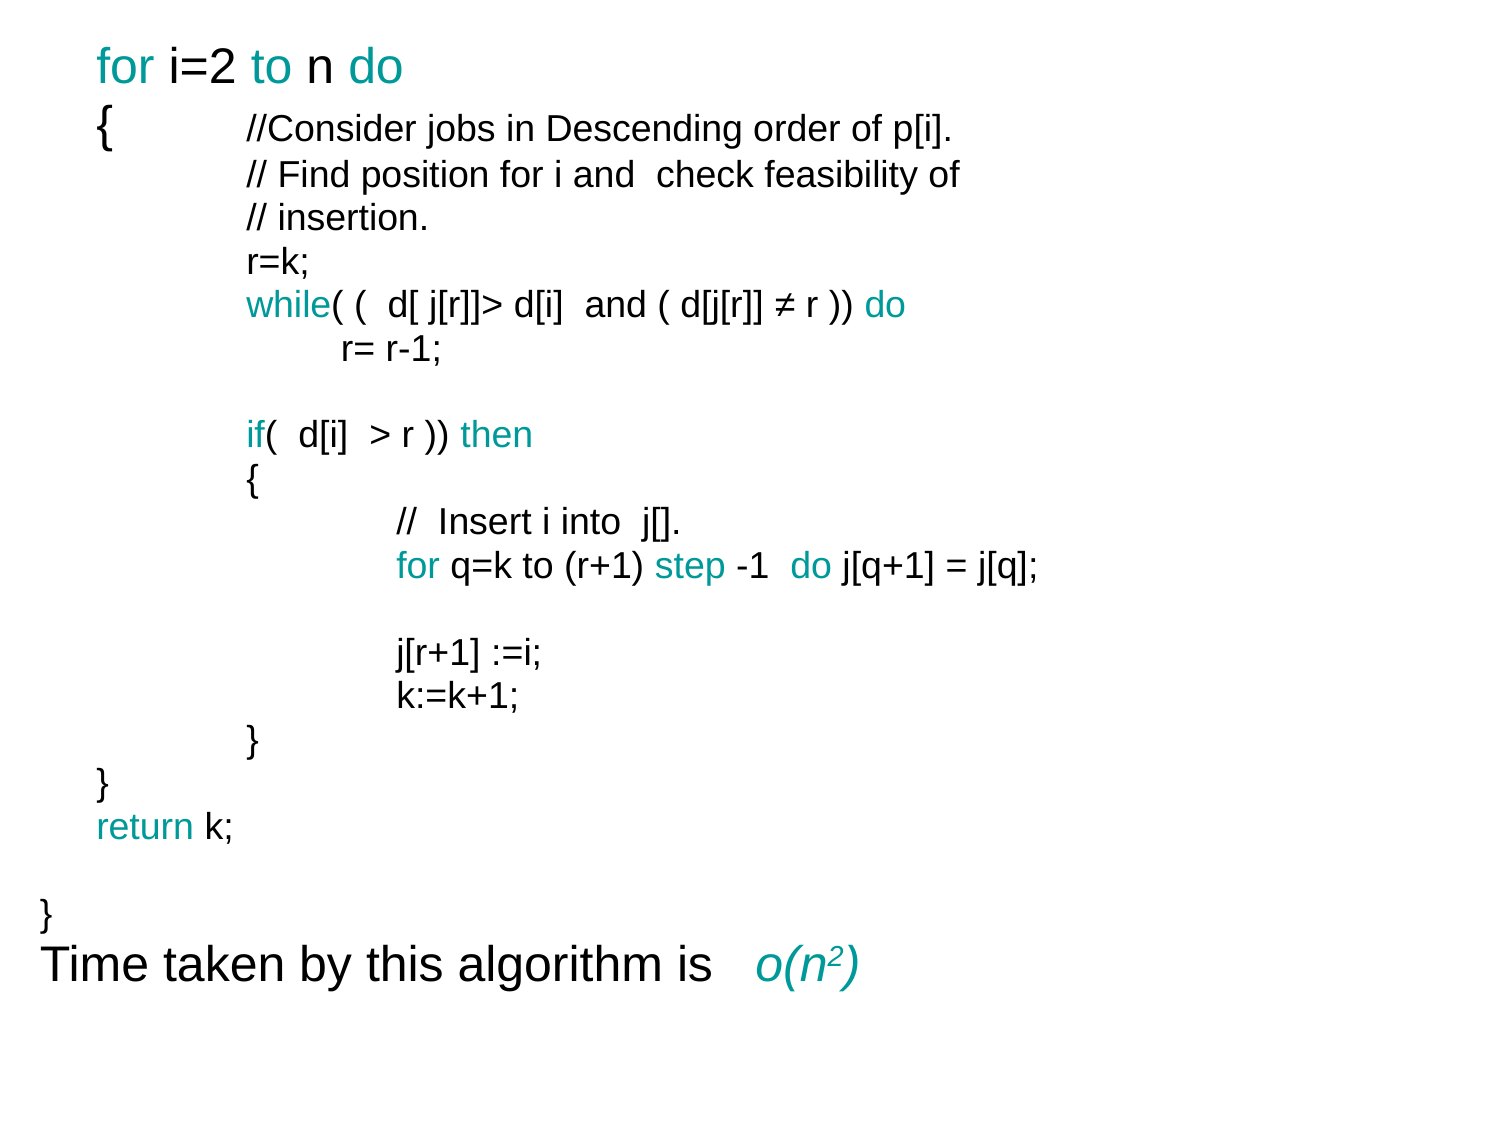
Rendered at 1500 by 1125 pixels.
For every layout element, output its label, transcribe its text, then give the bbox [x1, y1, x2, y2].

list for i=2 to n do { //Consider jobs in Descending order of p[i]. // Find position for i and check feasibility of // insertion. r=k; while( ( d[ j[r]]> d[i] and ( d[j[r]] ≠ r )) do r= r-1; if( d[i] > r )) then { // Insert i into j[]. for q=k to (r+1) step -1 do j[q+1] = j[q]; j[r+1] :=i; k:=k+1; } } return k; } Time taken by this algorithm is o(n2) [24, 37, 1463, 1088]
